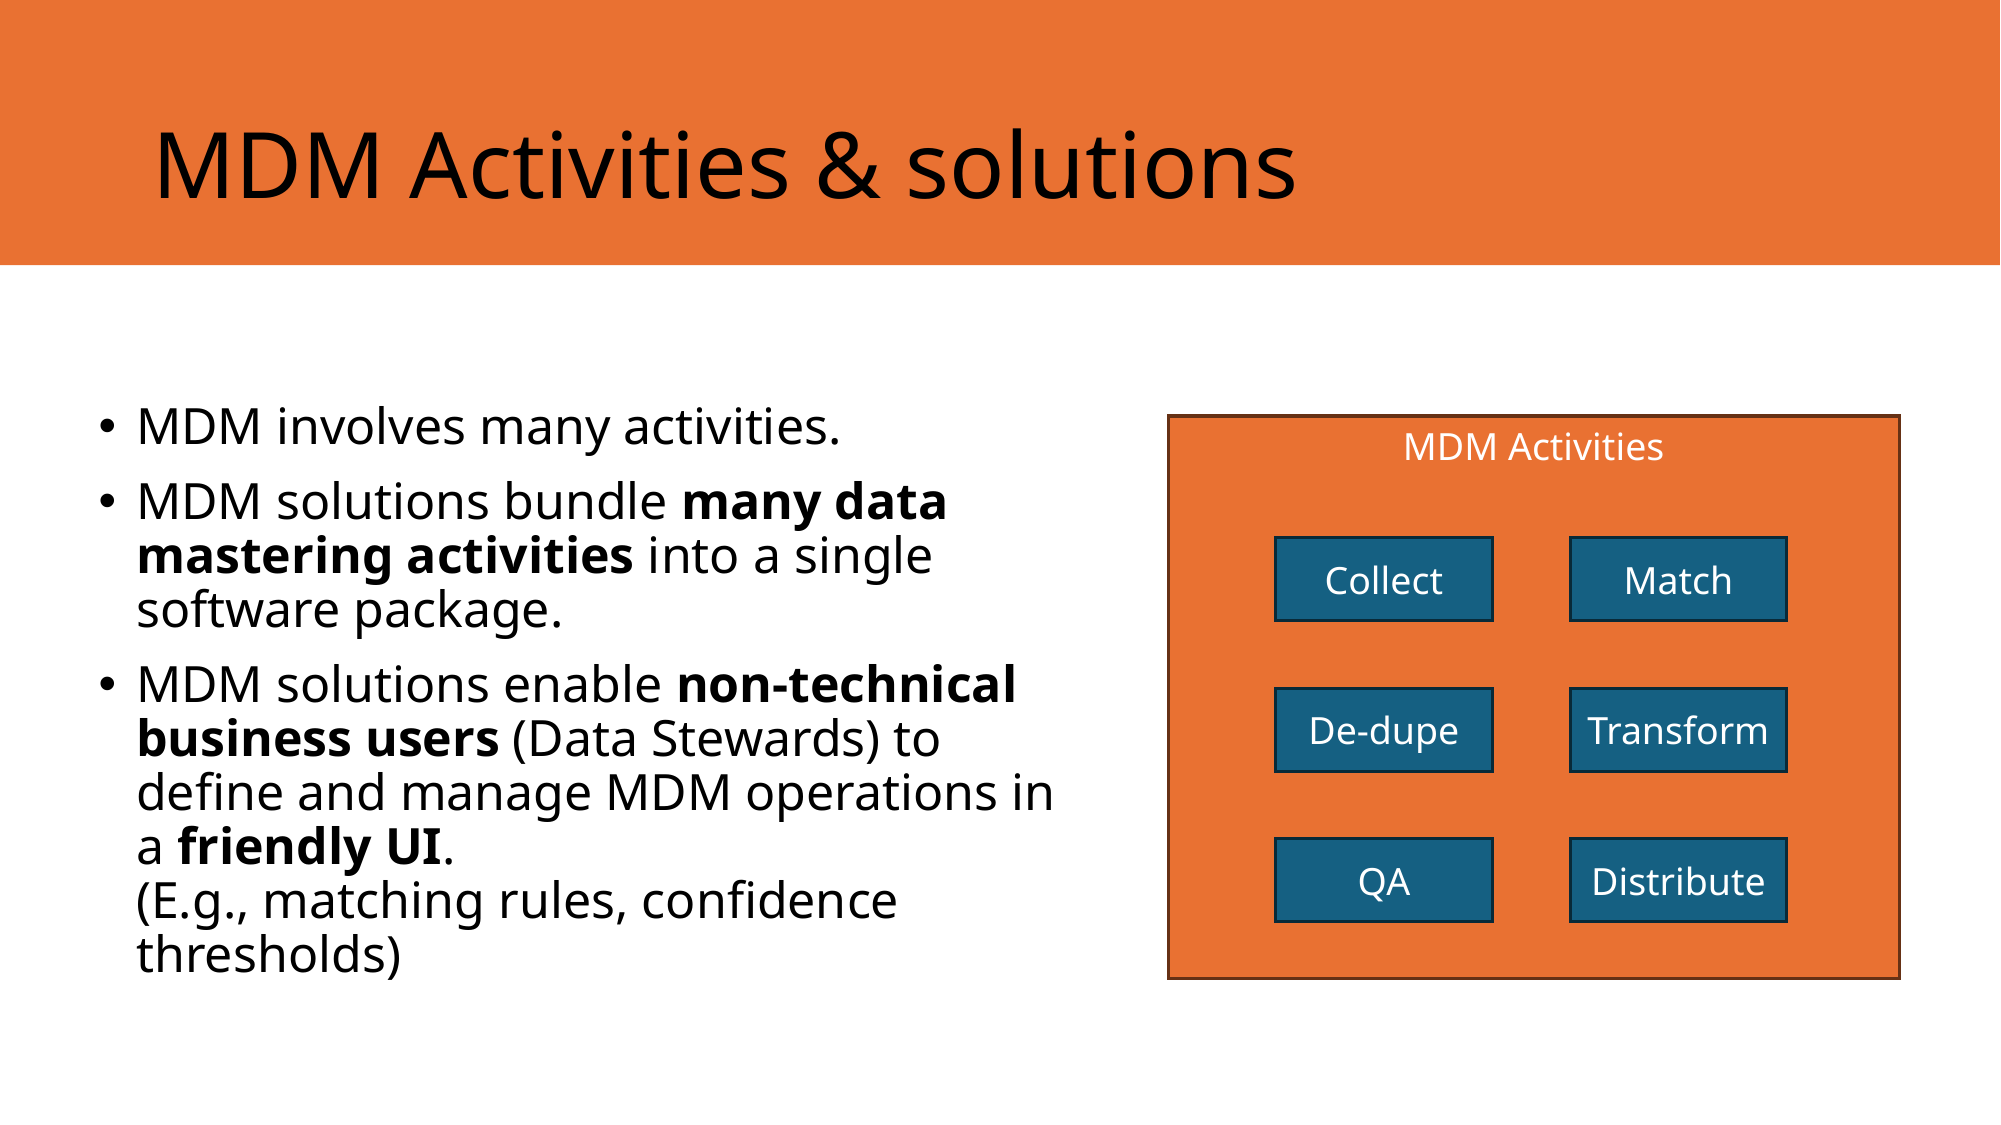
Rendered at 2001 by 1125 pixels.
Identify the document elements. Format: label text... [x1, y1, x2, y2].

text_box MDM Activities [1167, 414, 1901, 980]
title MDM Activities & solutions [137, 59, 1863, 278]
text_box Distribute [1569, 837, 1788, 923]
text_box [0, 0, 2000, 267]
text_box Match [1569, 536, 1788, 622]
text_box QA [1274, 837, 1494, 923]
list MDM involves many activities. MDM solutions bundle many data mastering activities into a single software package. MDM solutions enable non-technical business users (Data Stewards) to define and manage MDM operations in a friendly UI. (E.g., matching rules, confidence thresholds) [83, 393, 1075, 1038]
text_box De-dupe [1274, 687, 1494, 773]
text_box Collect [1274, 536, 1494, 622]
text_box Transform [1569, 687, 1788, 773]
